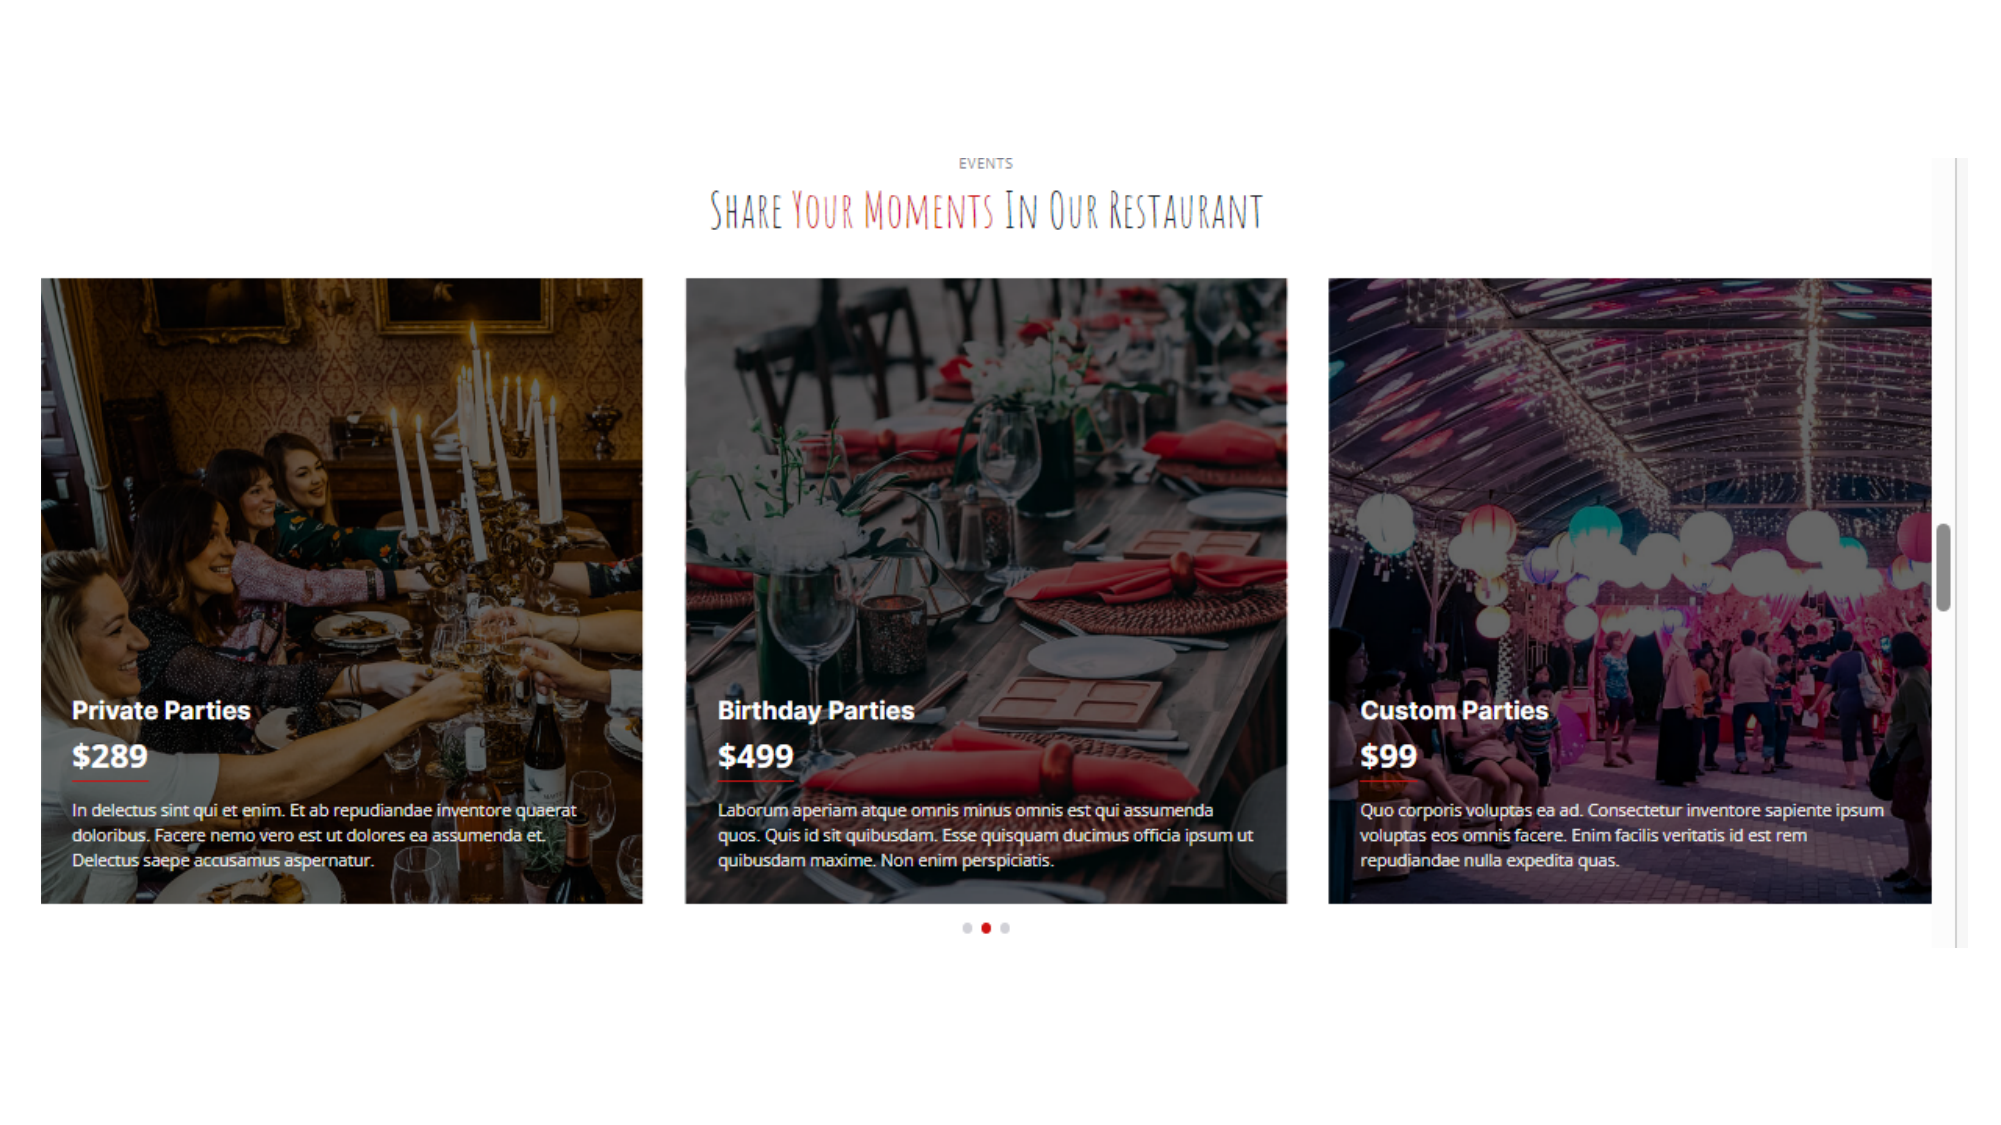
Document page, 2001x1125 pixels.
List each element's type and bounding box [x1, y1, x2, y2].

picture [41, 158, 1968, 948]
